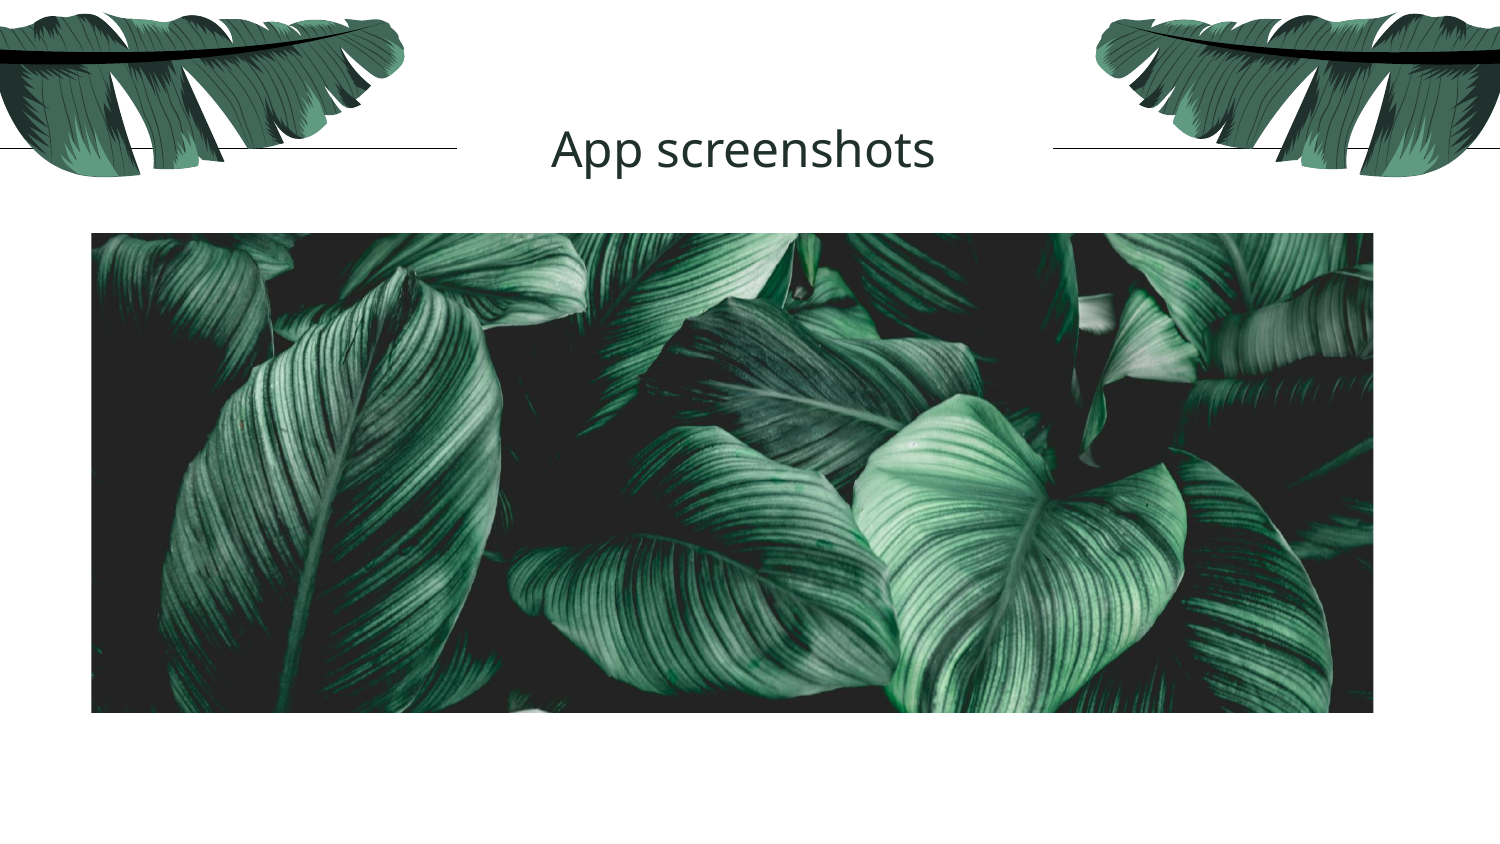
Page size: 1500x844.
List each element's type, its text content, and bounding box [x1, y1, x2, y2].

title App screenshots [446, 102, 1054, 194]
picture [91, 232, 1374, 713]
